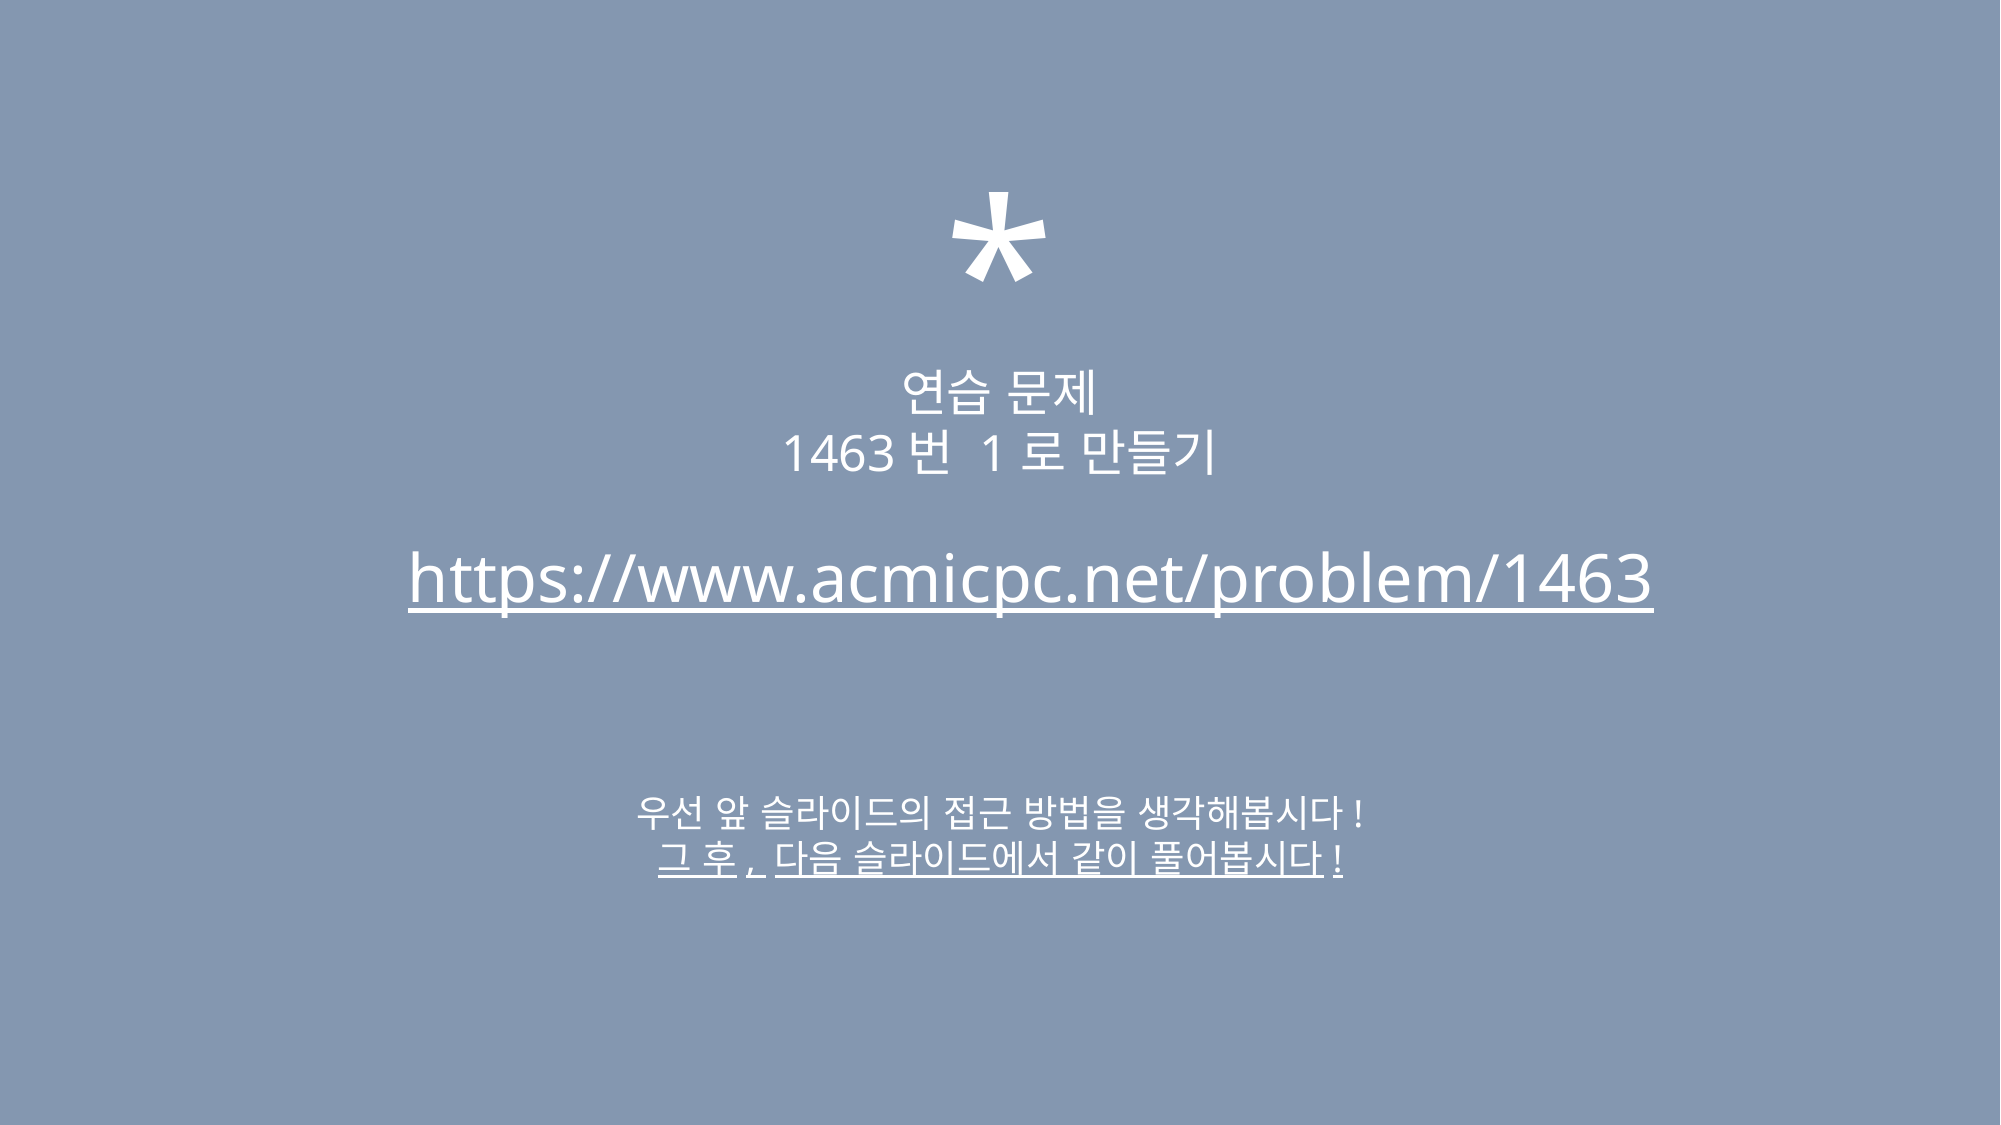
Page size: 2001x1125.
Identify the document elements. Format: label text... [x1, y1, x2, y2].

text_box 우선 앞 슬라이드의 접근 방법을 생각해봅시다! 그 후, 다음 슬라이드에서 같이 풀어봅시다! [621, 782, 1379, 888]
text_box * [929, 136, 1070, 354]
text_box 연습 문제 1463번 1로 만들기 [767, 354, 1233, 528]
text_box https://www.acmicpc.net/problem/1463 [393, 528, 1670, 1125]
